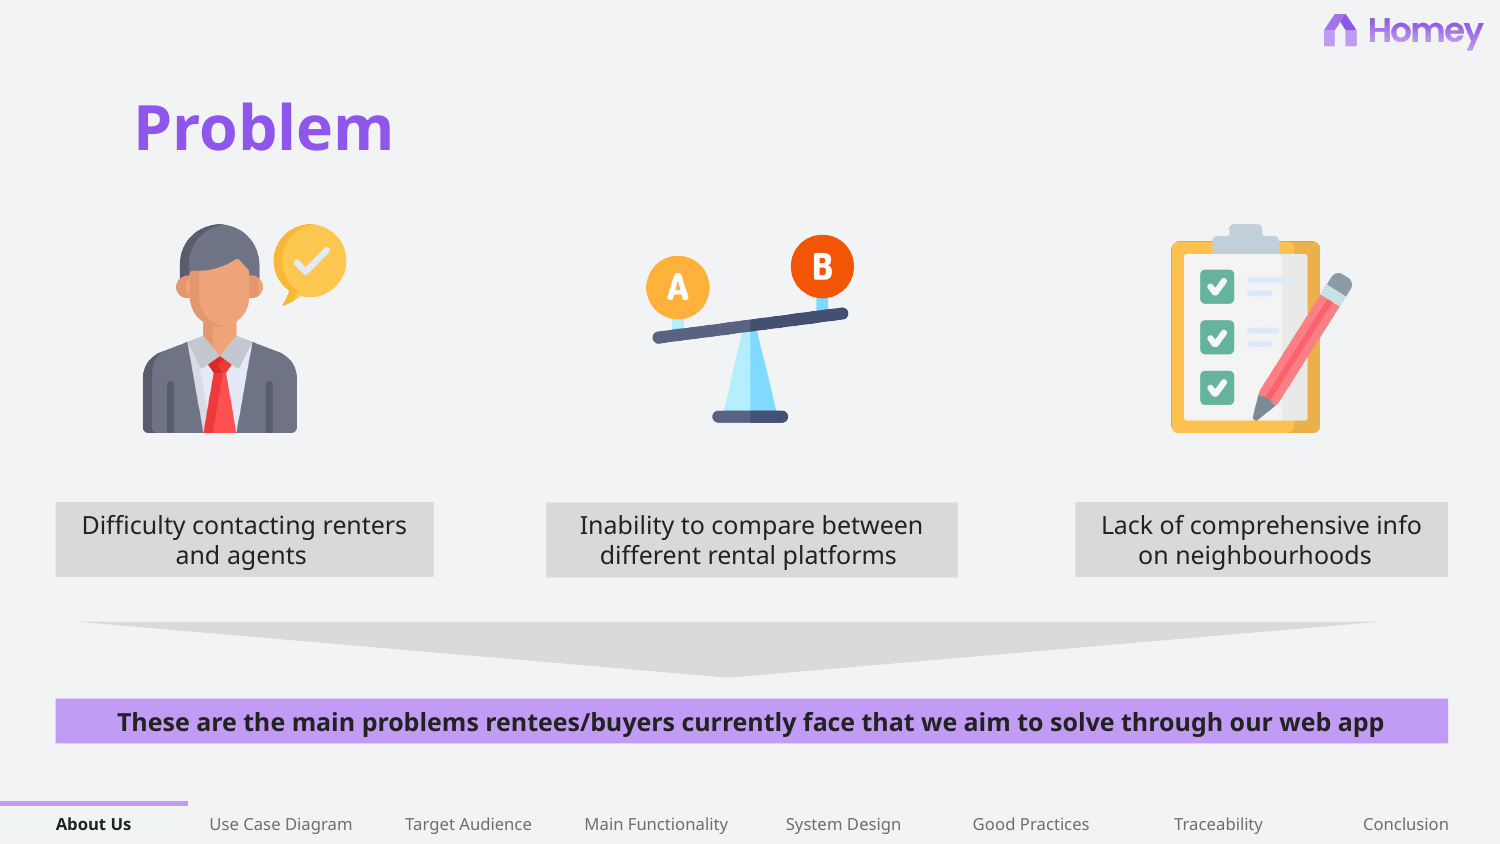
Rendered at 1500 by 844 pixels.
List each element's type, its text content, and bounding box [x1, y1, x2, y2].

text_box Inability to compare between different rental platforms [546, 502, 958, 578]
picture [645, 224, 855, 433]
text_box Difficulty contacting renters and agents [55, 502, 434, 577]
picture [140, 224, 349, 433]
text_box [73, 619, 1384, 680]
picture [1324, 14, 1484, 51]
text_box These are the main problems rentees/buyers currently face that we aim to solve through our web app [55, 698, 1449, 744]
picture [1157, 224, 1366, 433]
text_box Lack of comprehensive info on neighbourhoods [1075, 502, 1449, 577]
title Problem [118, 72, 1382, 167]
